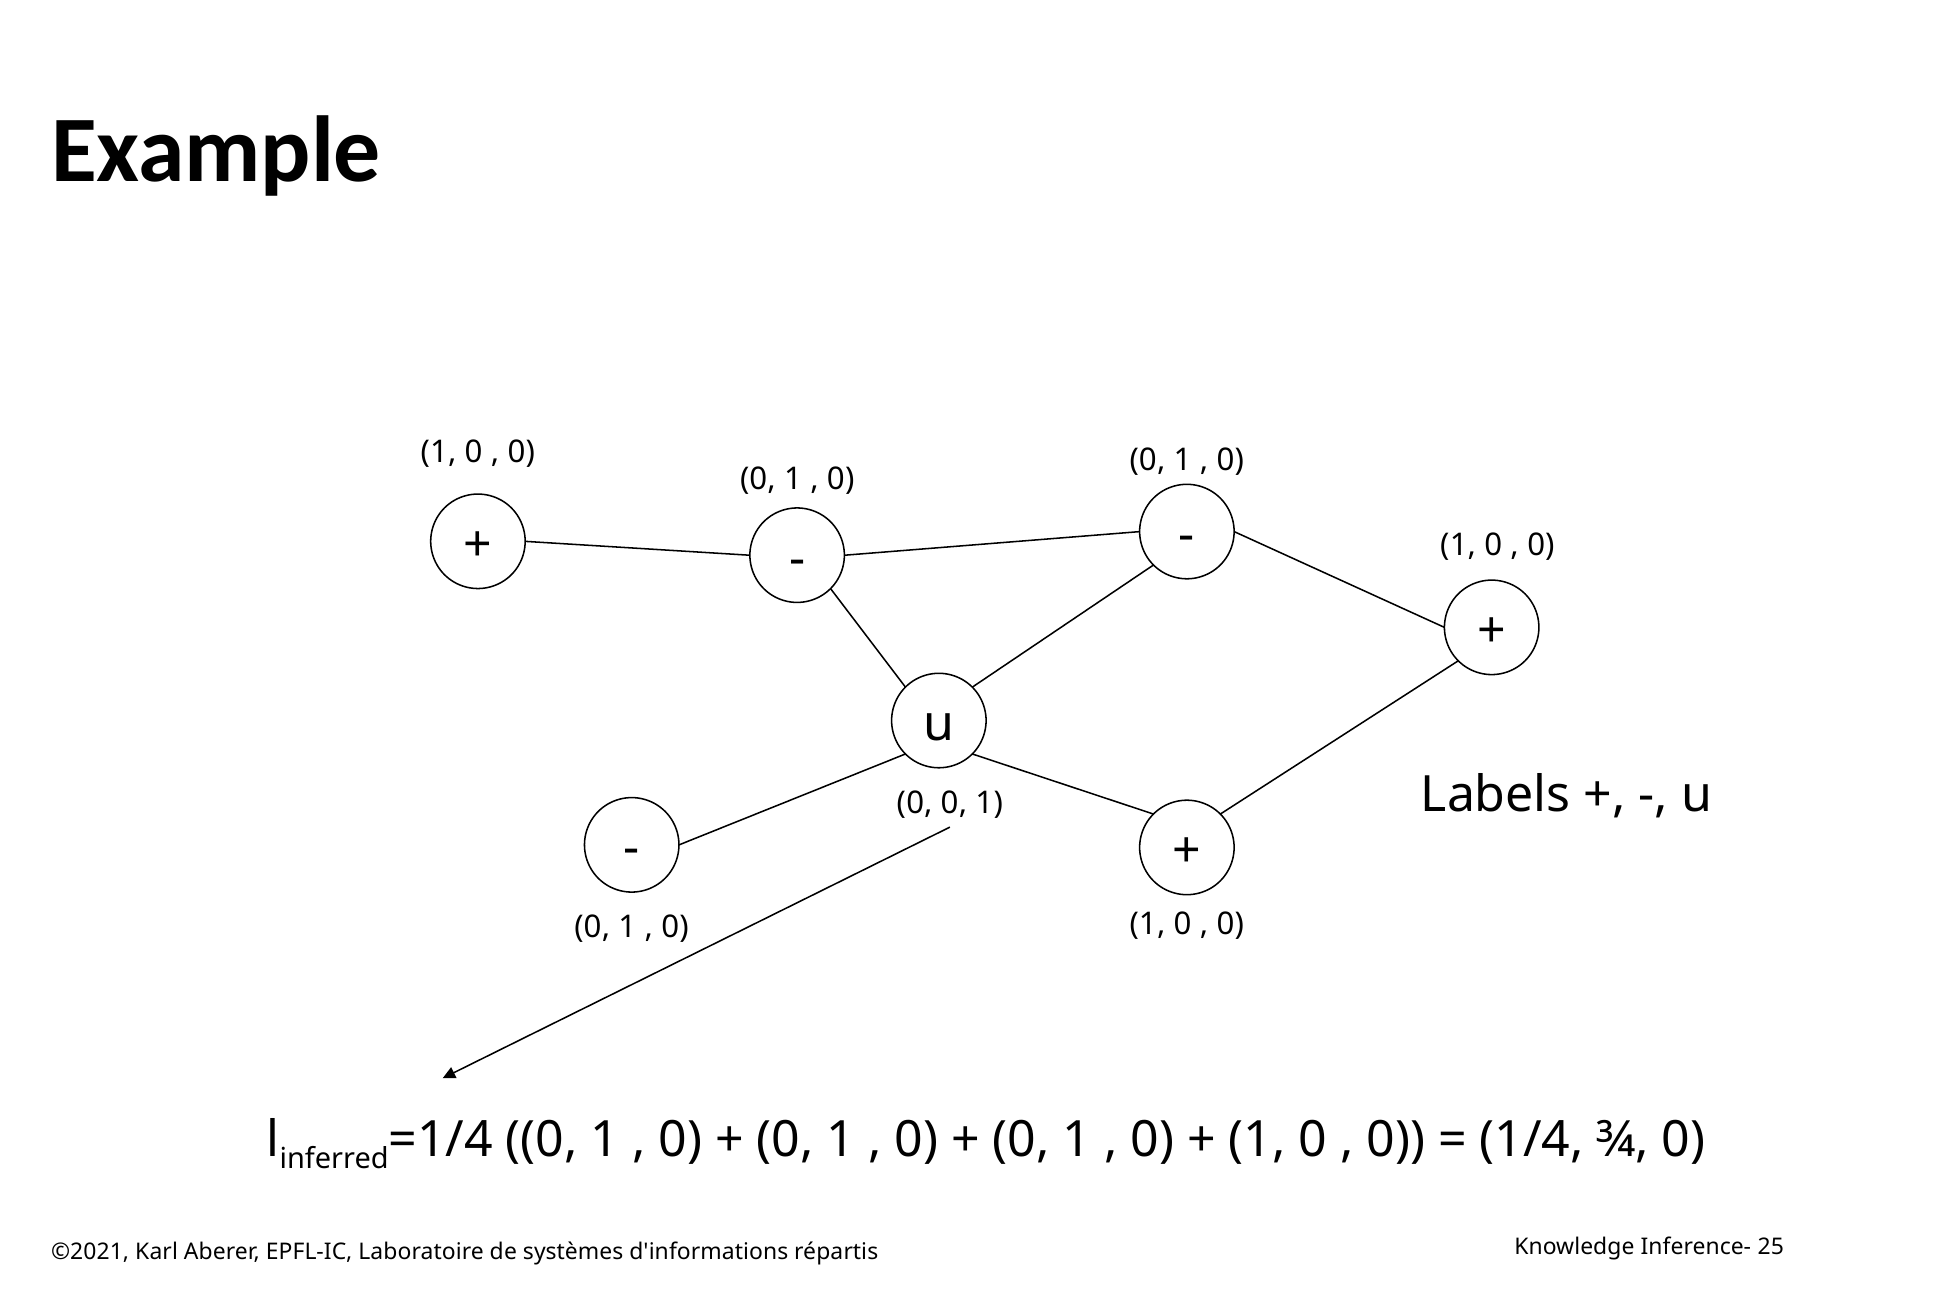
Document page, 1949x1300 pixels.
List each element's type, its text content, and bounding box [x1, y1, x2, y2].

text_box u [891, 673, 987, 768]
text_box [972, 753, 1154, 815]
text_box Labels +, -, u [1406, 753, 1728, 829]
text_box (0, 1 , 0) [1114, 431, 1260, 484]
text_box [1220, 660, 1459, 815]
text_box (1, 0 , 0) [1114, 896, 1260, 949]
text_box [678, 753, 906, 826]
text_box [524, 541, 751, 556]
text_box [1233, 531, 1445, 628]
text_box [972, 564, 1154, 688]
text_box + [1139, 800, 1235, 895]
footer ©2021, Karl Aberer, EPFL-IC, Laboratoire de systèmes d'informations répartis [32, 1227, 1284, 1271]
text_box (0, 1 , 0) [725, 450, 870, 503]
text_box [844, 531, 1140, 556]
text_box - [588, 797, 673, 826]
text_box (0, 0, 1) [910, 774, 1018, 828]
text_box (1, 0 , 0) [1425, 516, 1570, 569]
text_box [442, 827, 951, 1079]
text_box linferred=1/4 ((0, 1 , 0) + (0, 1 , 0) + (0, 1 , 0) + (1, 0 , 0)) = (1/4, ¾, 0) [251, 1098, 1721, 1182]
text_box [830, 588, 906, 688]
text_box - [750, 507, 844, 603]
text_box - [1139, 484, 1235, 579]
title Example [32, 57, 1803, 232]
text_box + [1444, 580, 1539, 675]
text_box + [430, 494, 526, 589]
text_box (1, 0 , 0) [405, 424, 551, 477]
